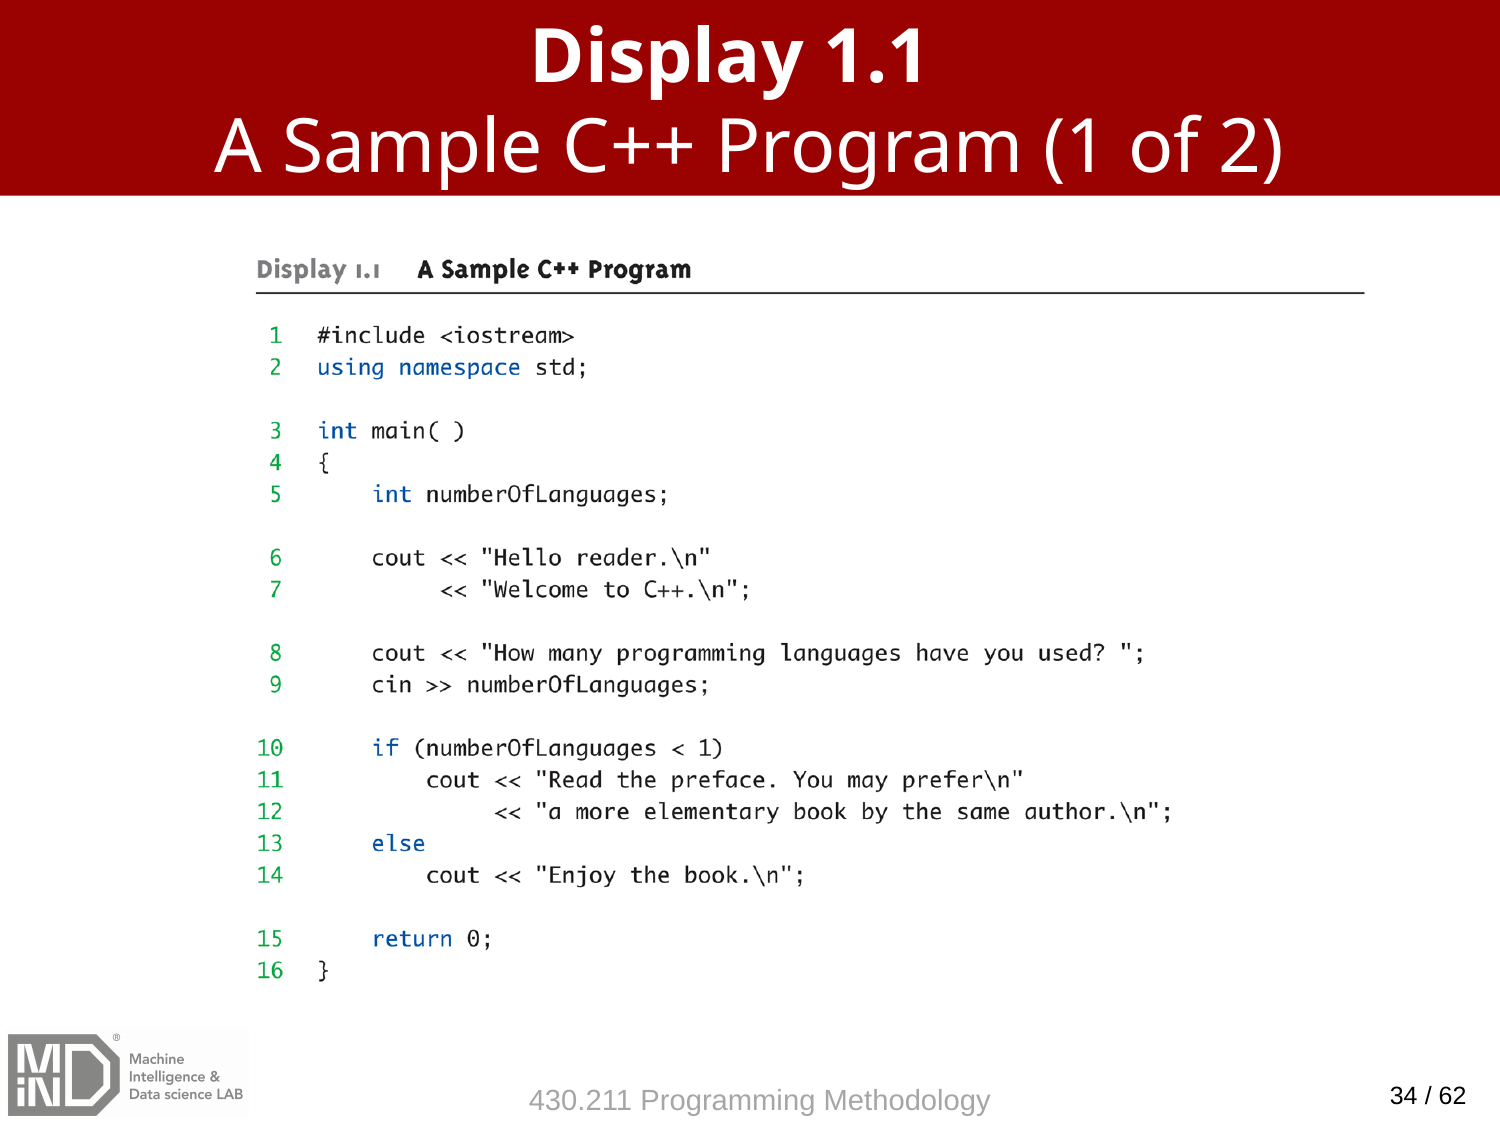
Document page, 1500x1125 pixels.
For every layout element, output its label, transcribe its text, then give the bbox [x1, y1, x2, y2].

picture [228, 239, 1392, 999]
picture [5, 1029, 249, 1119]
title Display 1.1 A Sample C++ Program (1 of 2) [0, 0, 1500, 196]
slide_number 34 / 62 [1144, 1064, 1482, 1125]
